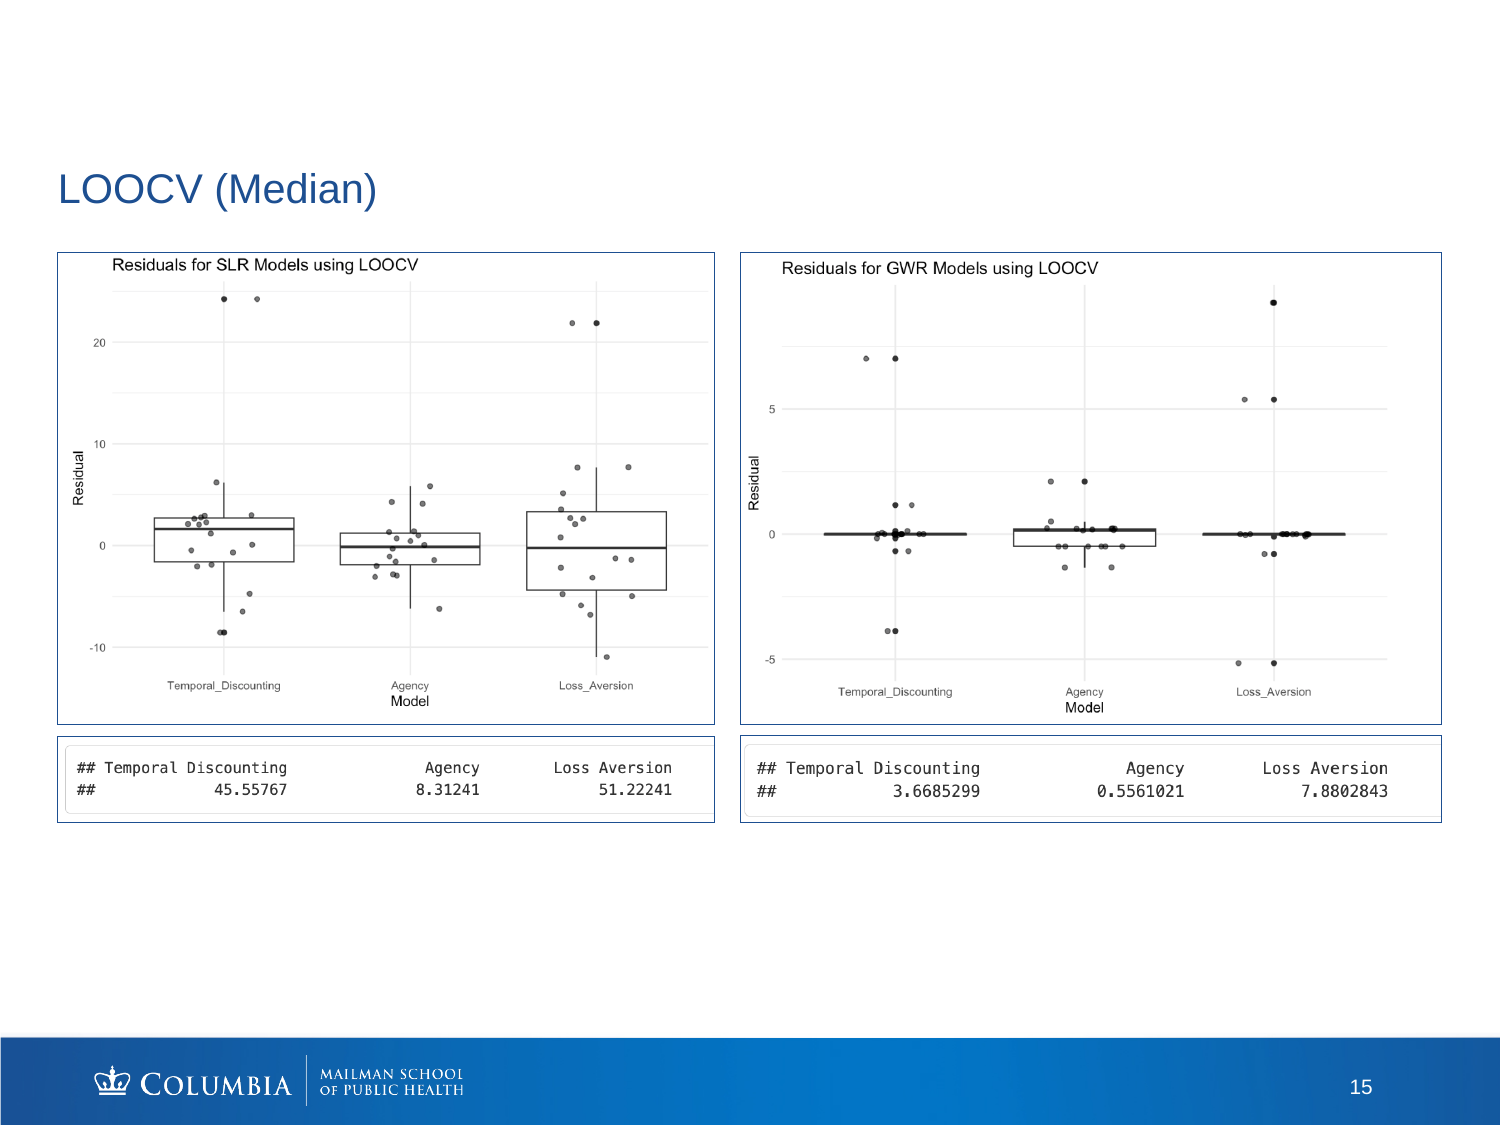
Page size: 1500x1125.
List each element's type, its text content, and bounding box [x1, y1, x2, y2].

picture [0, 1, 1500, 1125]
title LOOCV (Median) [57, 160, 1352, 221]
slide_number 15 [1037, 1056, 1388, 1116]
